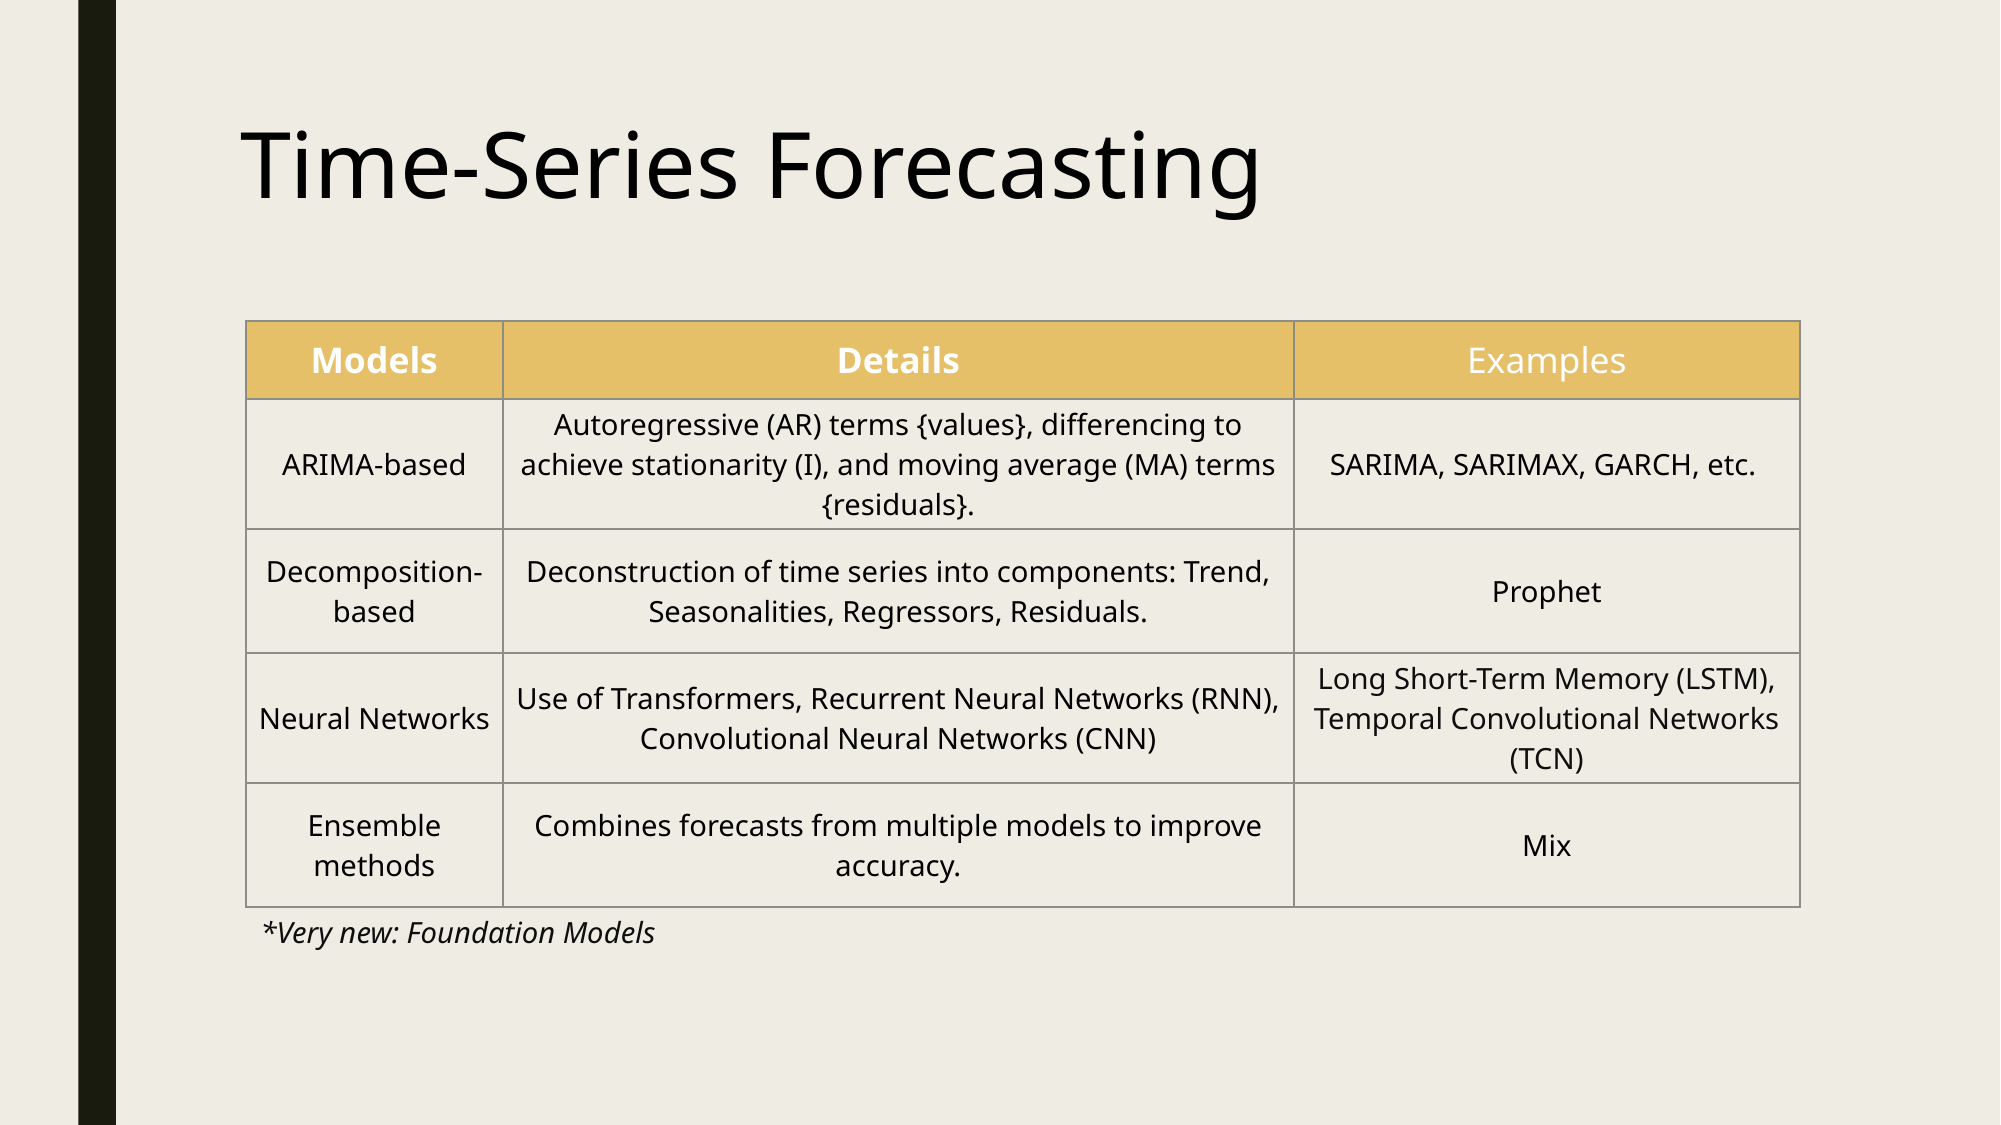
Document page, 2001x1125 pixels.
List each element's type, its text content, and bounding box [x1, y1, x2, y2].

table_header Models [247, 322, 502, 398]
title Time-Series Forecasting [225, 112, 1800, 239]
table_cell Combines forecasts from multiple models to improve accuracy. [504, 784, 1293, 896]
table_cell Prophet [1295, 530, 1799, 652]
table_cell ARIMA-based [247, 400, 502, 528]
table_cell Neural Networks [247, 654, 502, 782]
table_header Details [504, 322, 1293, 398]
table_cell Ensemble methods [247, 784, 502, 896]
text_box *Very new: Foundation Models [245, 896, 1800, 970]
table_header Examples [1295, 322, 1799, 398]
table_cell SARIMA, SARIMAX, GARCH, etc. [1295, 400, 1799, 528]
table_cell Long Short-Term Memory (LSTM), Temporal Convolutional Networks (TCN) [1295, 654, 1799, 782]
table_cell Use of Transformers, Recurrent Neural Networks (RNN), Convolutional Neural Networks (CNN) [504, 654, 1293, 782]
table_cell Decomposition-based [247, 530, 502, 652]
table_cell Autoregressive (AR) terms {values}, differencing to achieve stationarity (I), and moving average (MA) terms {residuals}. [504, 400, 1293, 528]
table_cell Mix [1295, 784, 1799, 896]
table_cell Deconstruction of time series into components: Trend, Seasonalities, Regressors, Residuals. [504, 530, 1293, 652]
